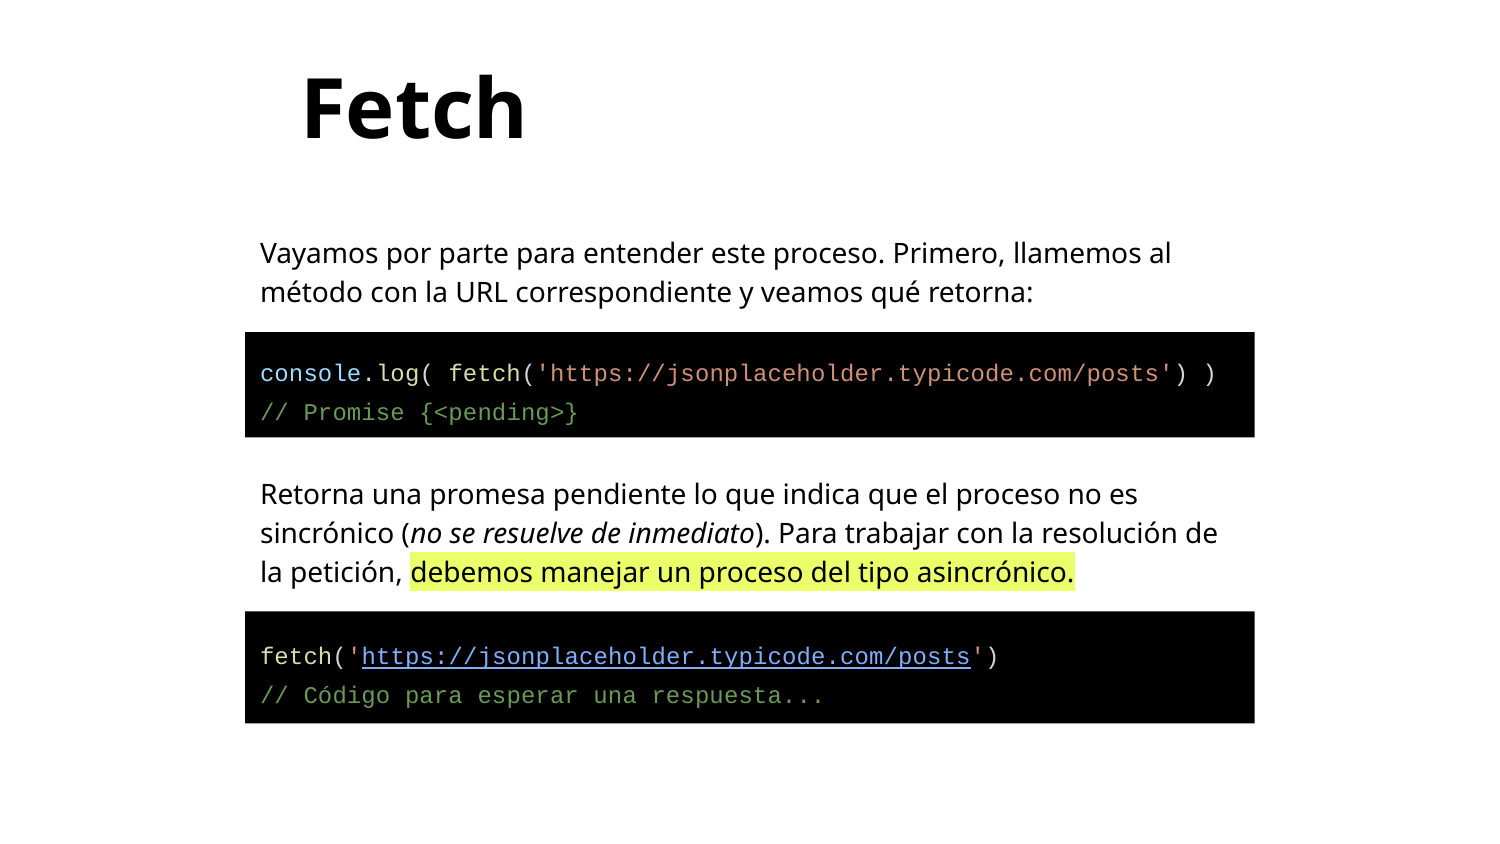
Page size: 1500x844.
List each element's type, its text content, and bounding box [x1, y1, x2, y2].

text_box console.log( fetch('https://jsonplaceholder.typicode.com/posts') ) // Promise {<pending>} [245, 332, 1255, 438]
text_box Vayamos por parte para entender este proceso. Primero, llamemos al método con la URL correspondiente y veamos qué retorna: [245, 215, 1255, 332]
text_box Retorna una promesa pendiente lo que indica que el proceso no es sincrónico (no se resuelve de inmediato). Para trabajar con la resolución de la petición, debemos manejar un proceso del tipo asincrónico. [245, 456, 1255, 587]
text_box fetch('https://jsonplaceholder.typicode.com/posts') // Código para esperar una respuesta... [245, 611, 1255, 724]
text_box Fetch [285, 40, 1215, 154]
